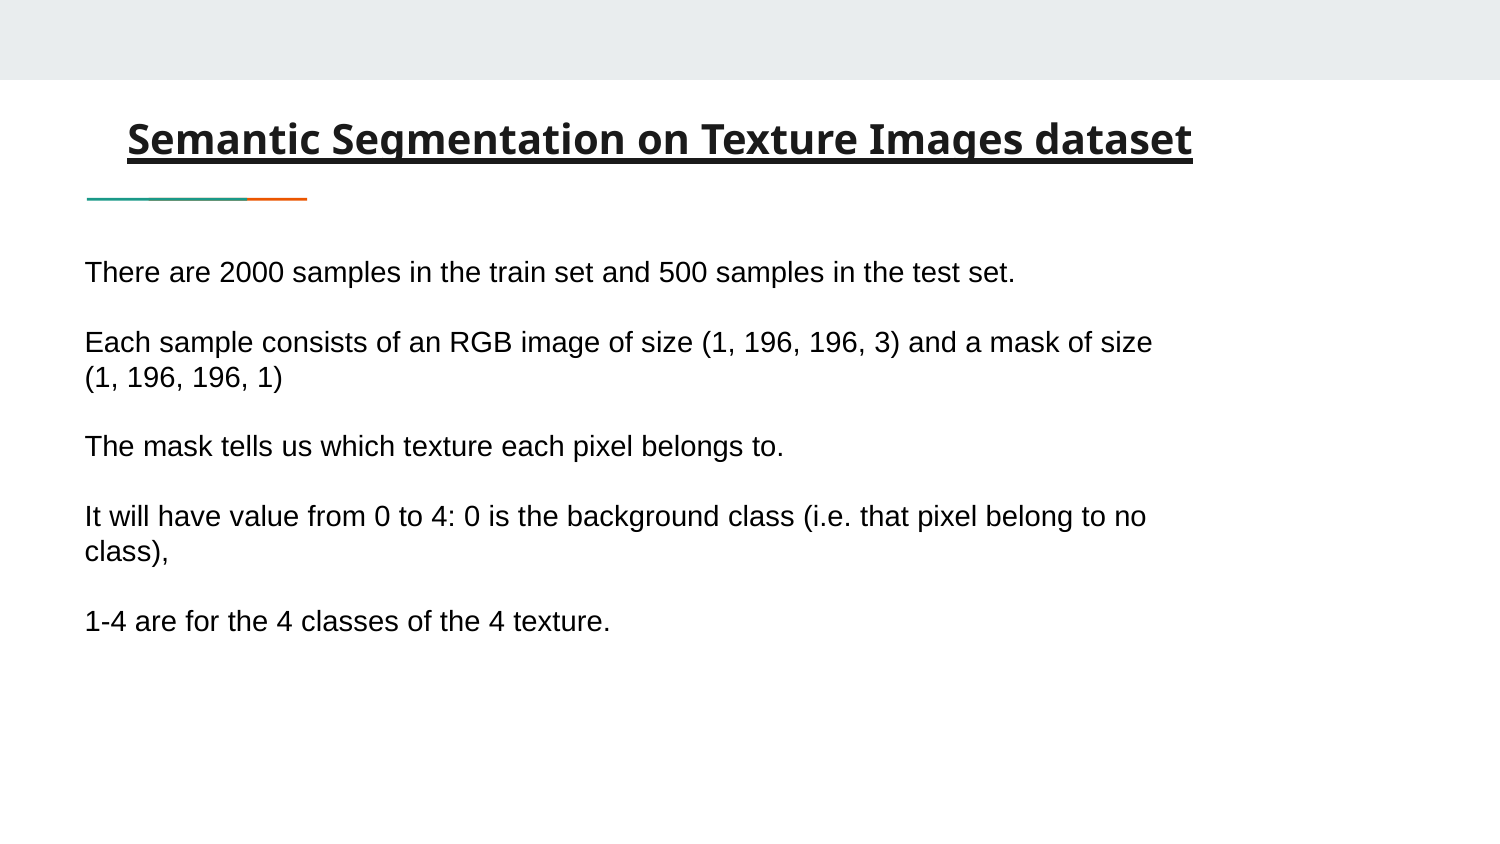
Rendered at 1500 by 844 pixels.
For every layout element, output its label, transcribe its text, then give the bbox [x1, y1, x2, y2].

title Semantic Segmentation on Texture Images dataset [112, 97, 1374, 186]
text_box There are 2000 samples in the train set and 500 samples in the test set. Each sample consists of an RGB image of size (1, 196, 196, 3) and a mask of size (1, 196, 196, 1) The mask tells us which texture each pixel belongs to. It will have value from 0 to 4: 0 is the background class (i.e. that pixel belong to no class), 1-4 are for the 4 classes of the 4 texture. [69, 237, 1197, 787]
